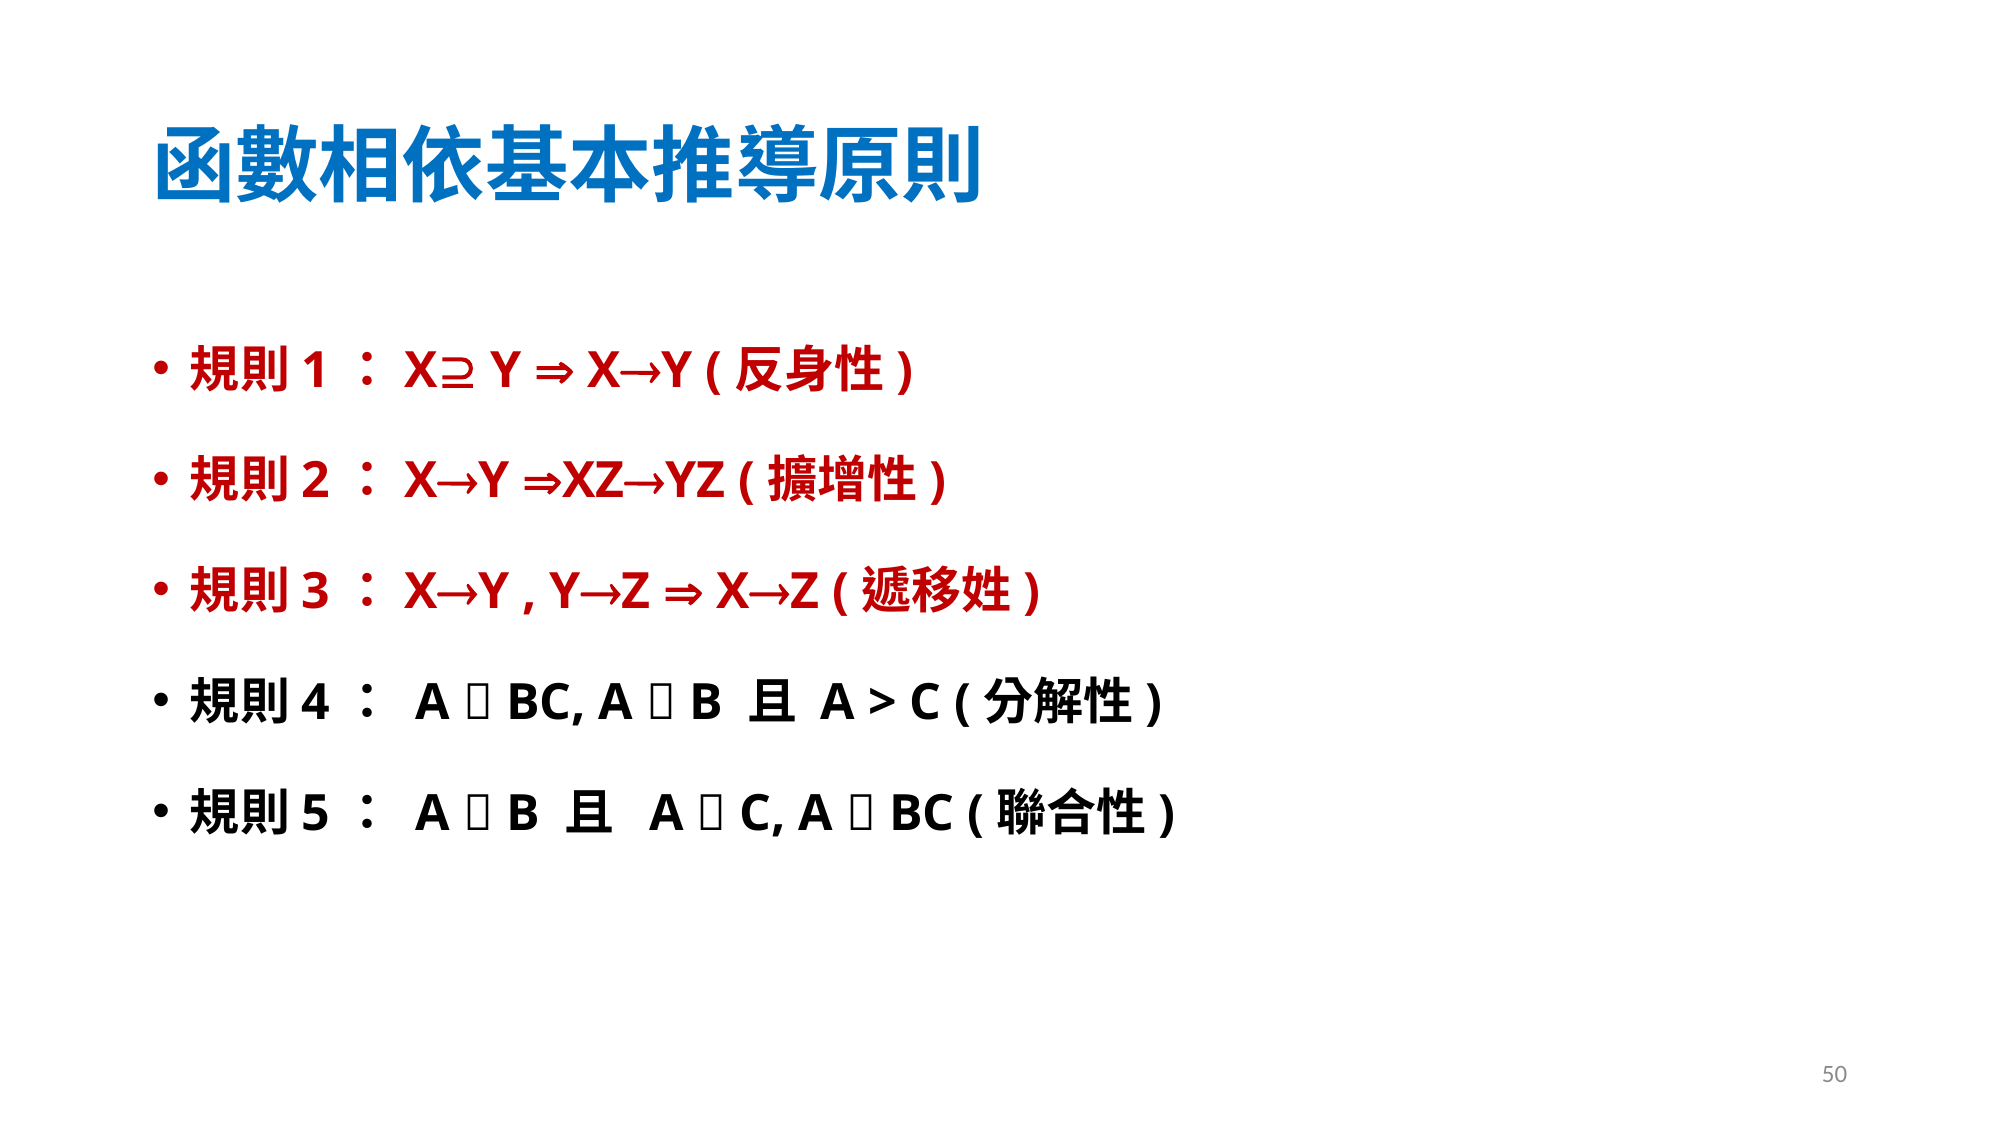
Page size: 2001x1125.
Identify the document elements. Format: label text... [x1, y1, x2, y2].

slide_number 50 [1412, 1042, 1863, 1103]
title 函數相依基本推導原則 [137, 59, 1863, 278]
list 規則1：X Y  XY (反身性) 規則2：XY XZYZ (擴增性) 規則3：XY , YZ  XZ (遞移姓) 規則4： A  BC, A  B 且 A > C (分解性) 規則5： A  B 且 A  C, A  BC (聯合性) [137, 299, 1863, 1014]
